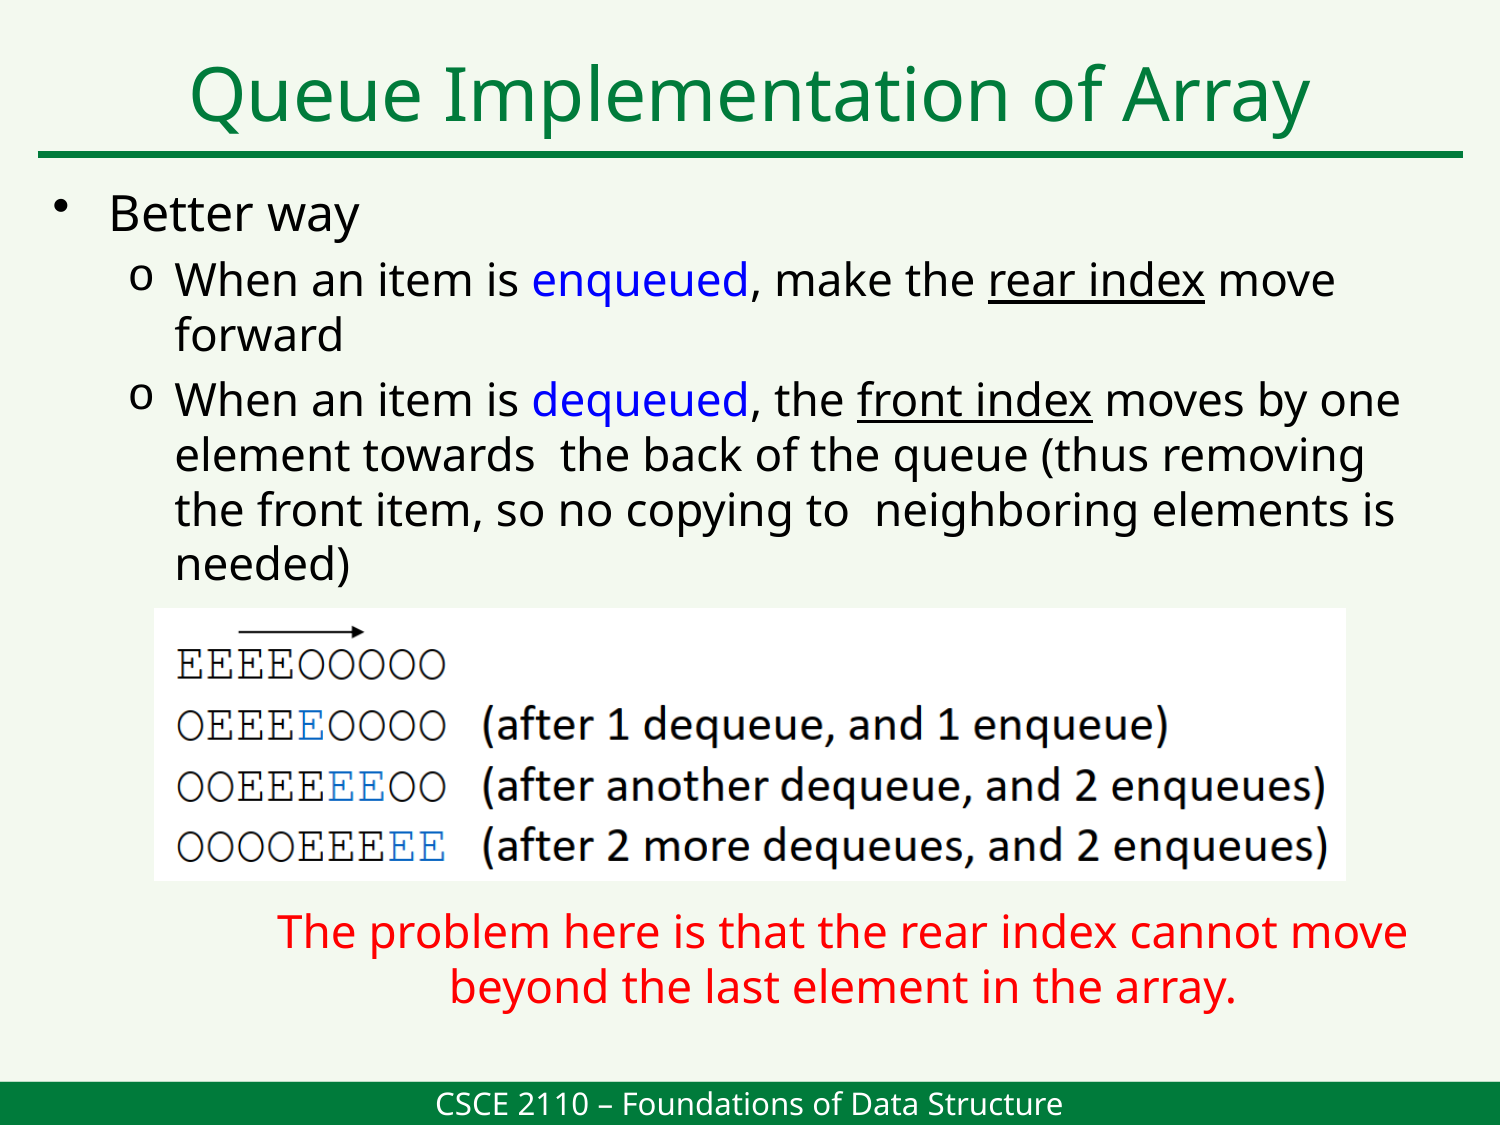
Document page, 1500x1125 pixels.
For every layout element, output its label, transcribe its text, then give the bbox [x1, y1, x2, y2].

text_box Queue Implementation of Array [36, 27, 1463, 155]
text_box Better way When an item is enqueued, make the rear index move forward When an item is dequeued, the front index moves by one element towards the back of the queue (thus removing the front item, so no copying to neighboring elements is needed) [37, 174, 1463, 1006]
picture [153, 608, 1346, 881]
text_box The problem here is that the rear index cannot move beyond the last element in the array. [260, 894, 1426, 1021]
